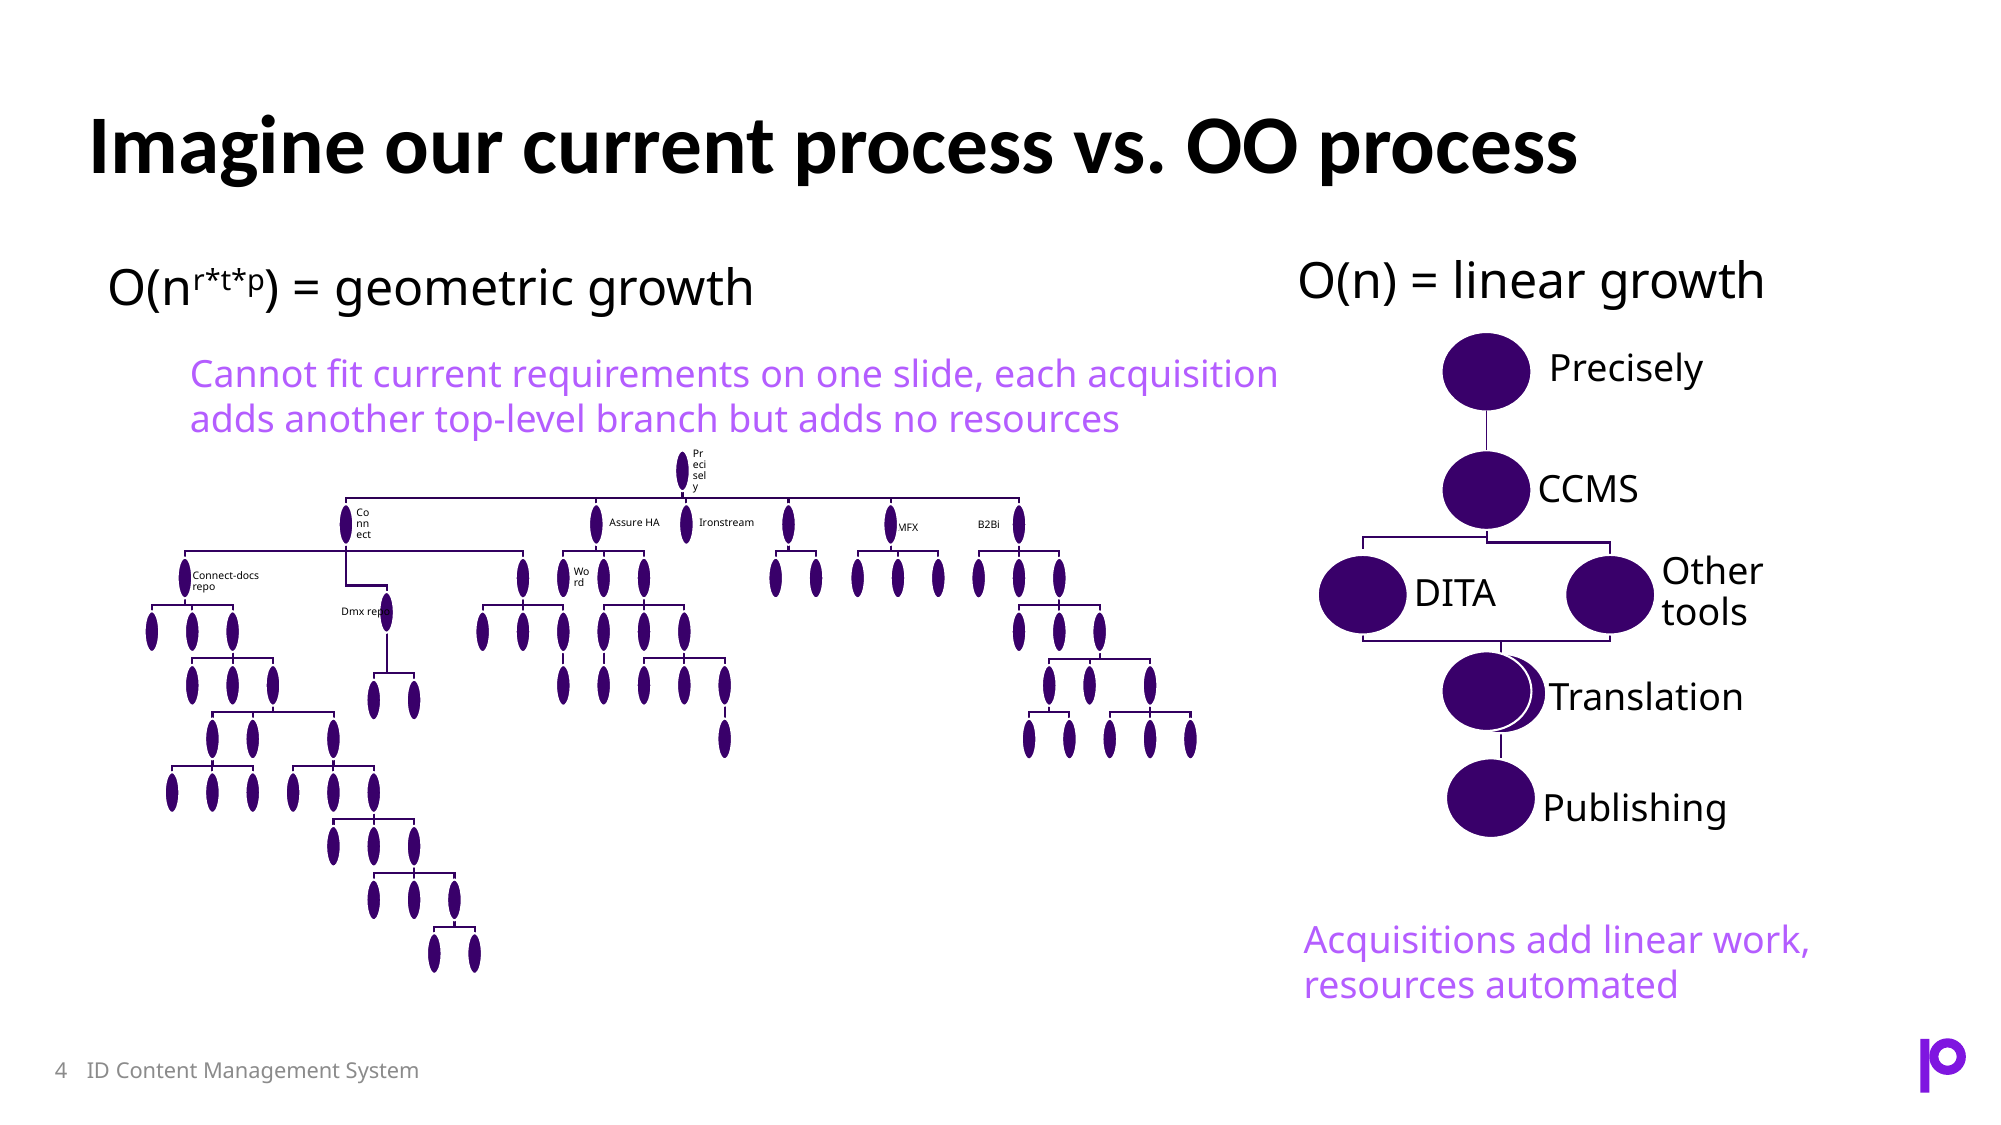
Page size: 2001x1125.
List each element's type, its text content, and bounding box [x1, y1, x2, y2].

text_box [1160, 329, 1791, 949]
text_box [144, 450, 1220, 974]
text_box O(n) = linear growth [1283, 241, 1842, 317]
title Imagine our current process vs. OO process [88, 101, 1843, 207]
footer ID Content Management System [86, 1056, 762, 1096]
slide_number 4 [0, 1057, 68, 1103]
text_box Cannot fit current requirements on one slide, each acquisition adds another top-level branch but adds no resources [175, 342, 1160, 448]
text_box Acquisitions add linear work, resources automated [1288, 908, 1869, 1014]
text_box O(nr*t*p) = geometric growth [93, 247, 771, 323]
